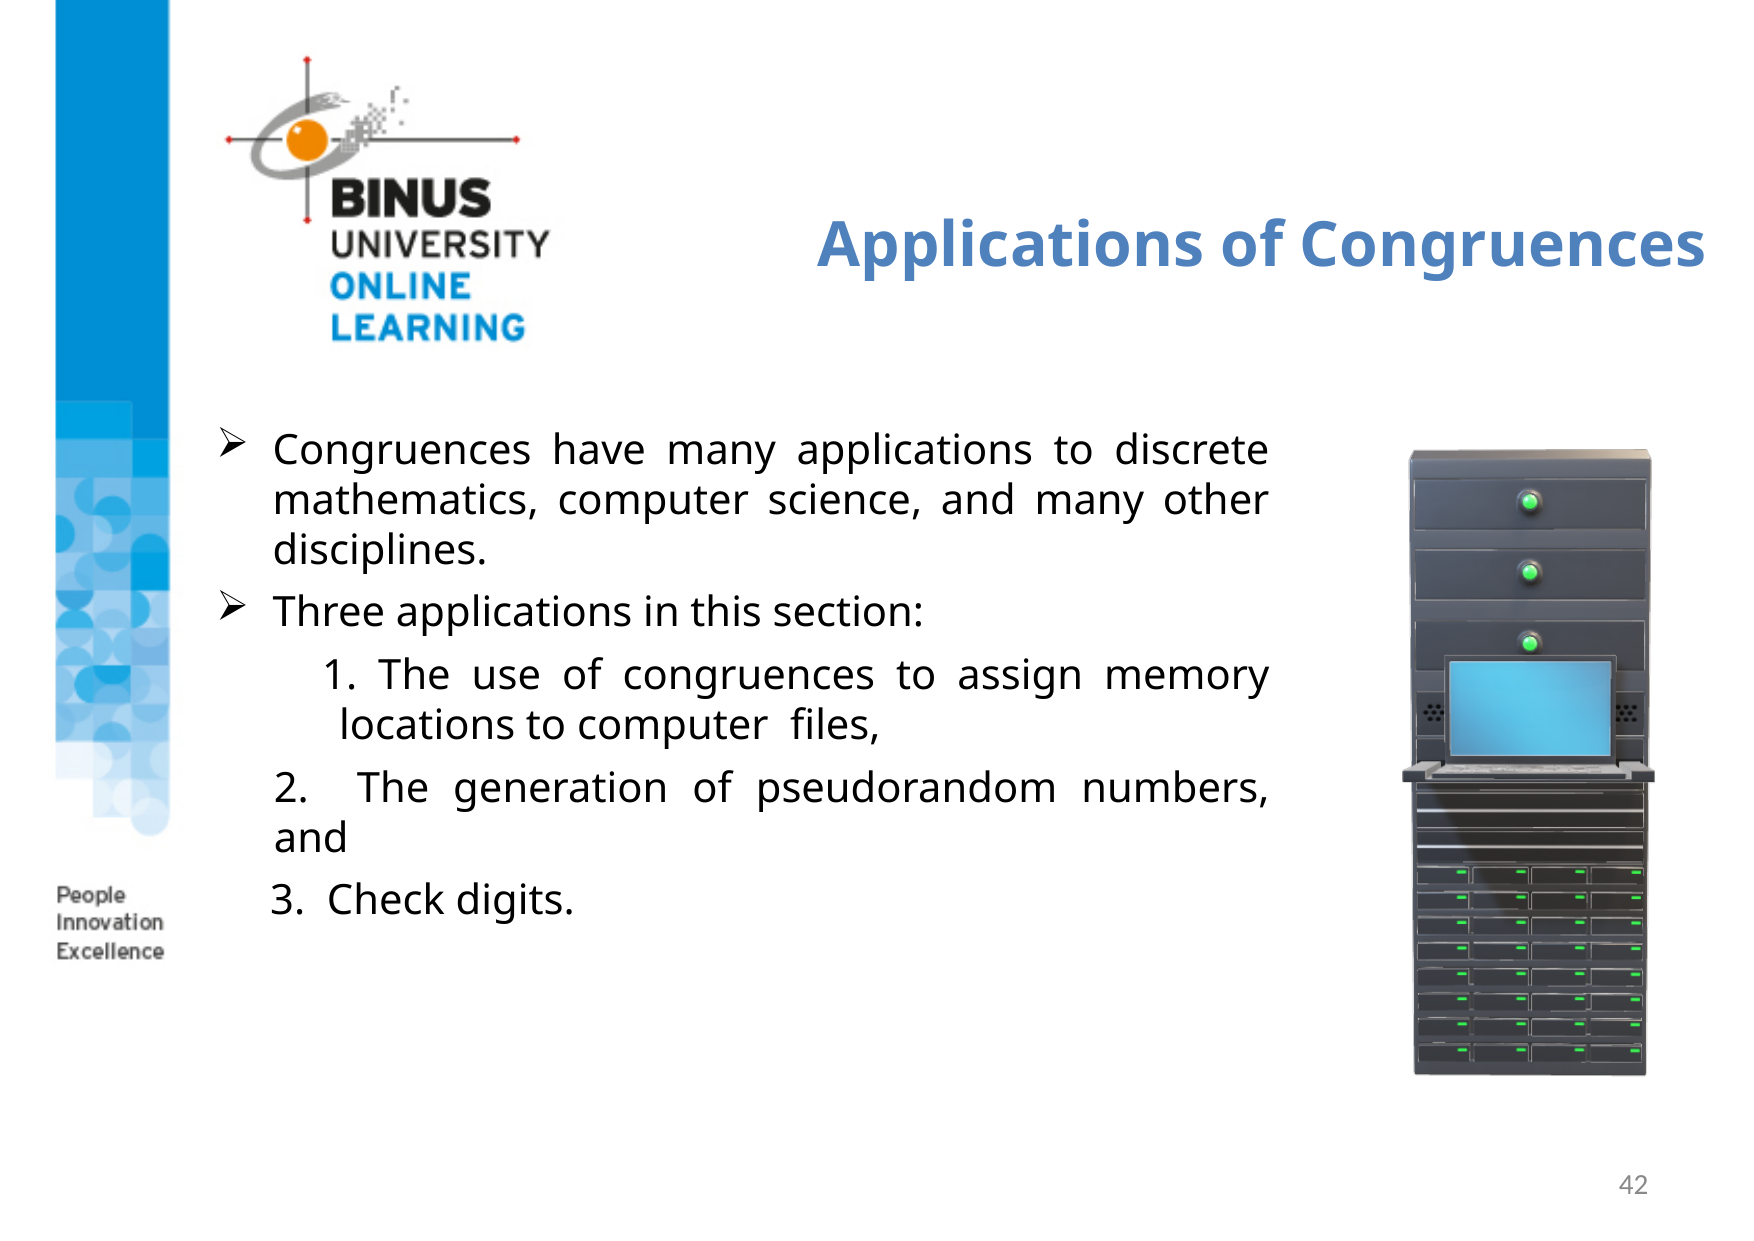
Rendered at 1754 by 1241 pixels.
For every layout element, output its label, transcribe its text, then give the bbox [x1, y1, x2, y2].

slide_number 42 [1256, 1149, 1666, 1216]
title Applications of Congruences [642, 137, 1725, 345]
text_box Congruences have many applications to discrete mathematics, computer science, and many other disciplines. Three applications in this section: 1. The use of congruences to assign memory locations to computer files, 2. The generation of pseudorandom numbers, and 3. Check digits. [201, 415, 1285, 931]
picture [0, 0, 1754, 1241]
